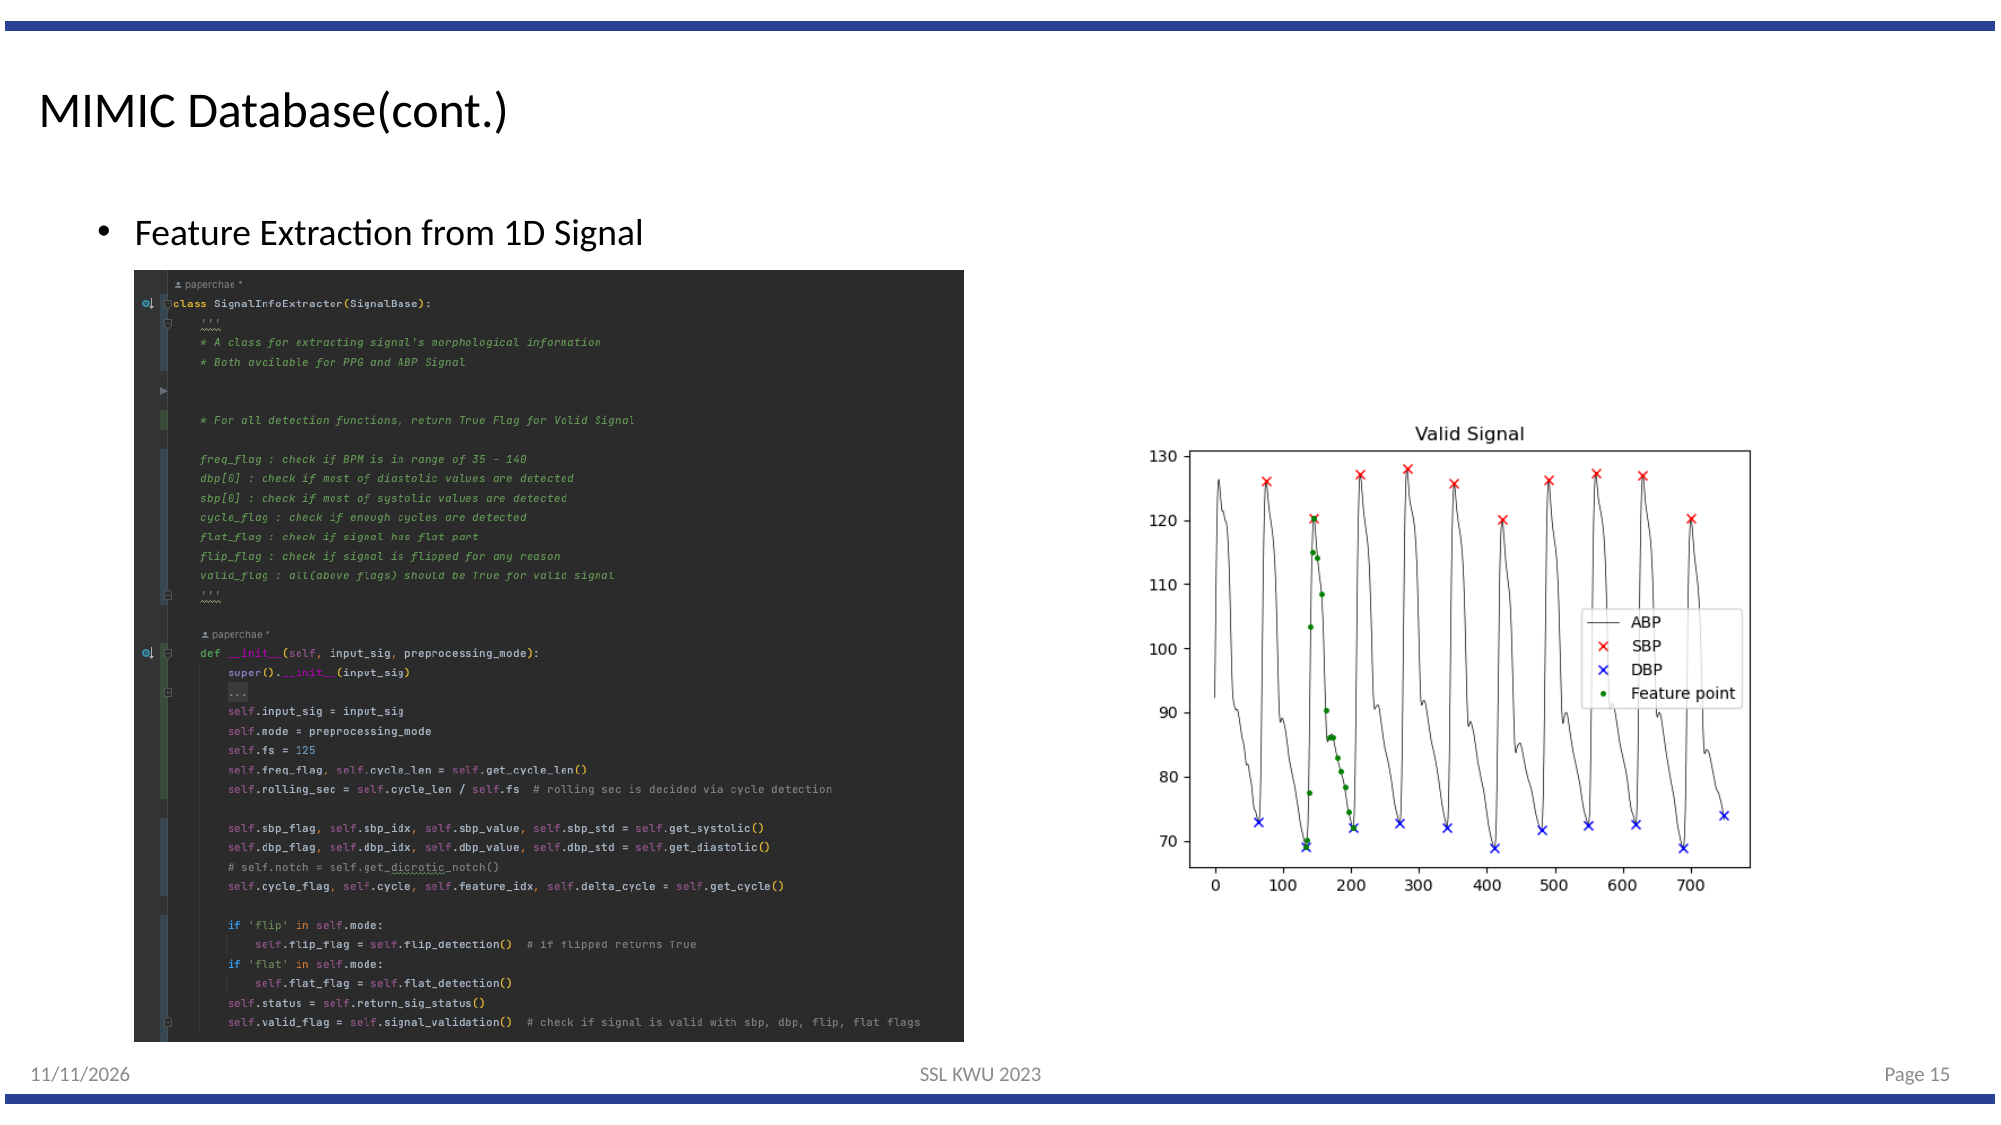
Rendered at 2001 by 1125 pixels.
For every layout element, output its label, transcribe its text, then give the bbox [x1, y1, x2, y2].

list Feature Extraction from 1D Signal [82, 205, 1958, 997]
footer SSL KWU 2023 [643, 1042, 1318, 1103]
title MIMIC Database(cont.) [23, 62, 1958, 161]
picture [134, 270, 964, 1042]
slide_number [15, 1042, 466, 1103]
picture [1099, 385, 1822, 927]
slide_number Page 14 [1515, 1042, 1966, 1103]
